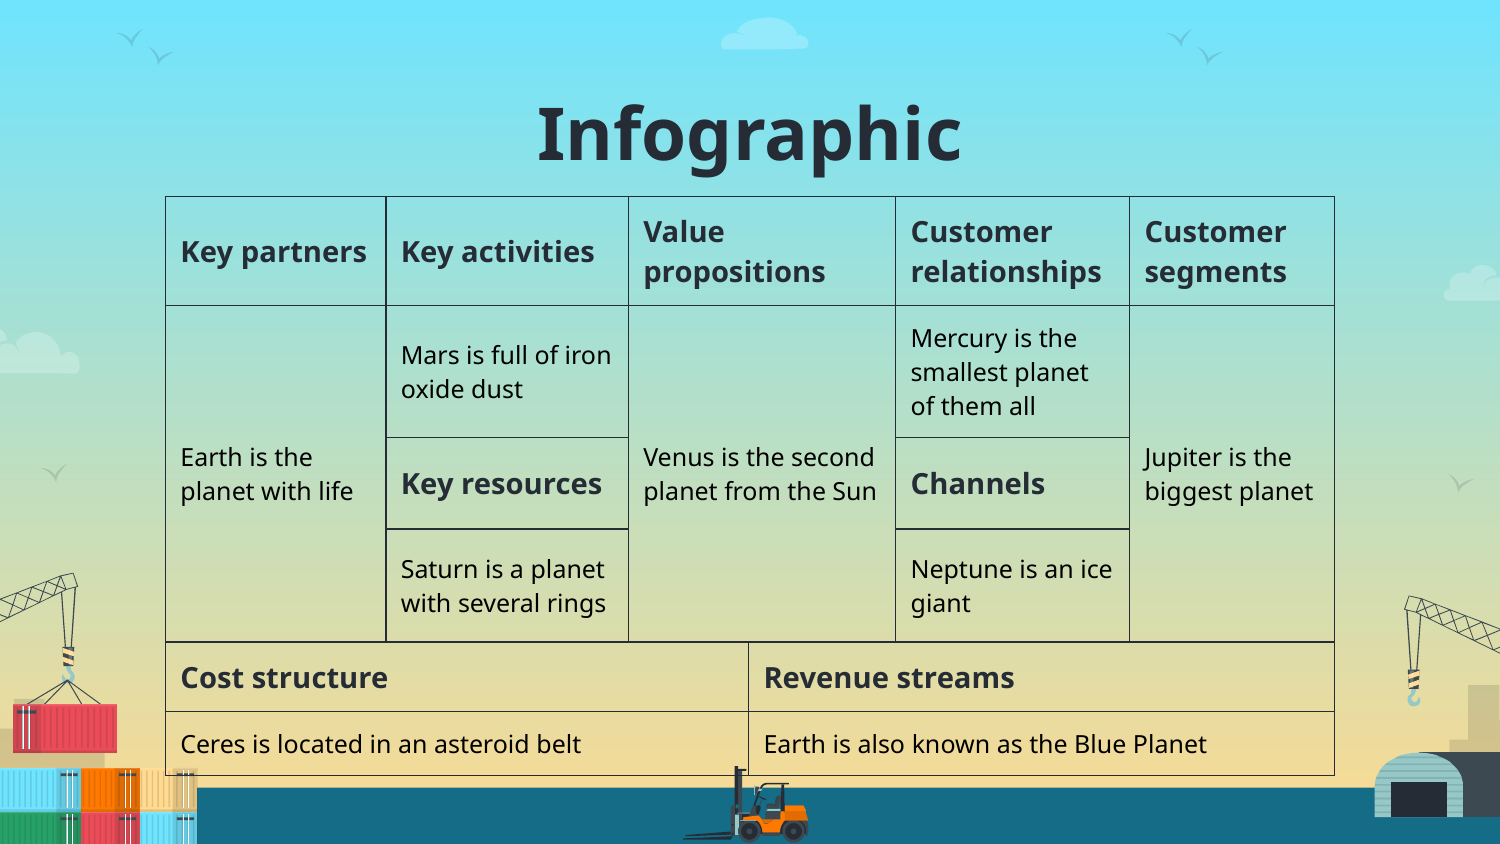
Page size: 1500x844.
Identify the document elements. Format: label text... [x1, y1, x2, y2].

table_header Key partners [166, 197, 385, 305]
table_cell Earth is also known as the Blue Planet [749, 712, 1334, 775]
table_cell Saturn is a planet with several rings [387, 530, 628, 641]
table_header Customer segments [1130, 197, 1334, 305]
table_cell Revenue streams [749, 643, 1334, 711]
table_cell Jupiter is the biggest planet [1130, 306, 1334, 641]
title Infographic [118, 72, 1382, 167]
table_header Value propositions [629, 197, 895, 305]
table_cell Mercury is the smallest planet of them all [896, 306, 1129, 437]
table_cell Key resources [387, 438, 628, 528]
table_cell Mars is full of iron oxide dust [387, 306, 628, 437]
table_header Customer relationships [896, 197, 1129, 305]
table_header Key activities [387, 197, 628, 305]
table_cell Channels [896, 438, 1129, 528]
table_cell Cost structure [166, 643, 748, 711]
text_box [814, 167, 824, 175]
table_cell Neptune is an ice giant [896, 530, 1129, 641]
table_cell Earth is the planet with life [166, 306, 385, 641]
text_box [692, 167, 724, 175]
table_cell Ceres is located in an asteroid belt [166, 712, 748, 775]
table_cell Venus is the second planet from the Sun [629, 306, 895, 641]
